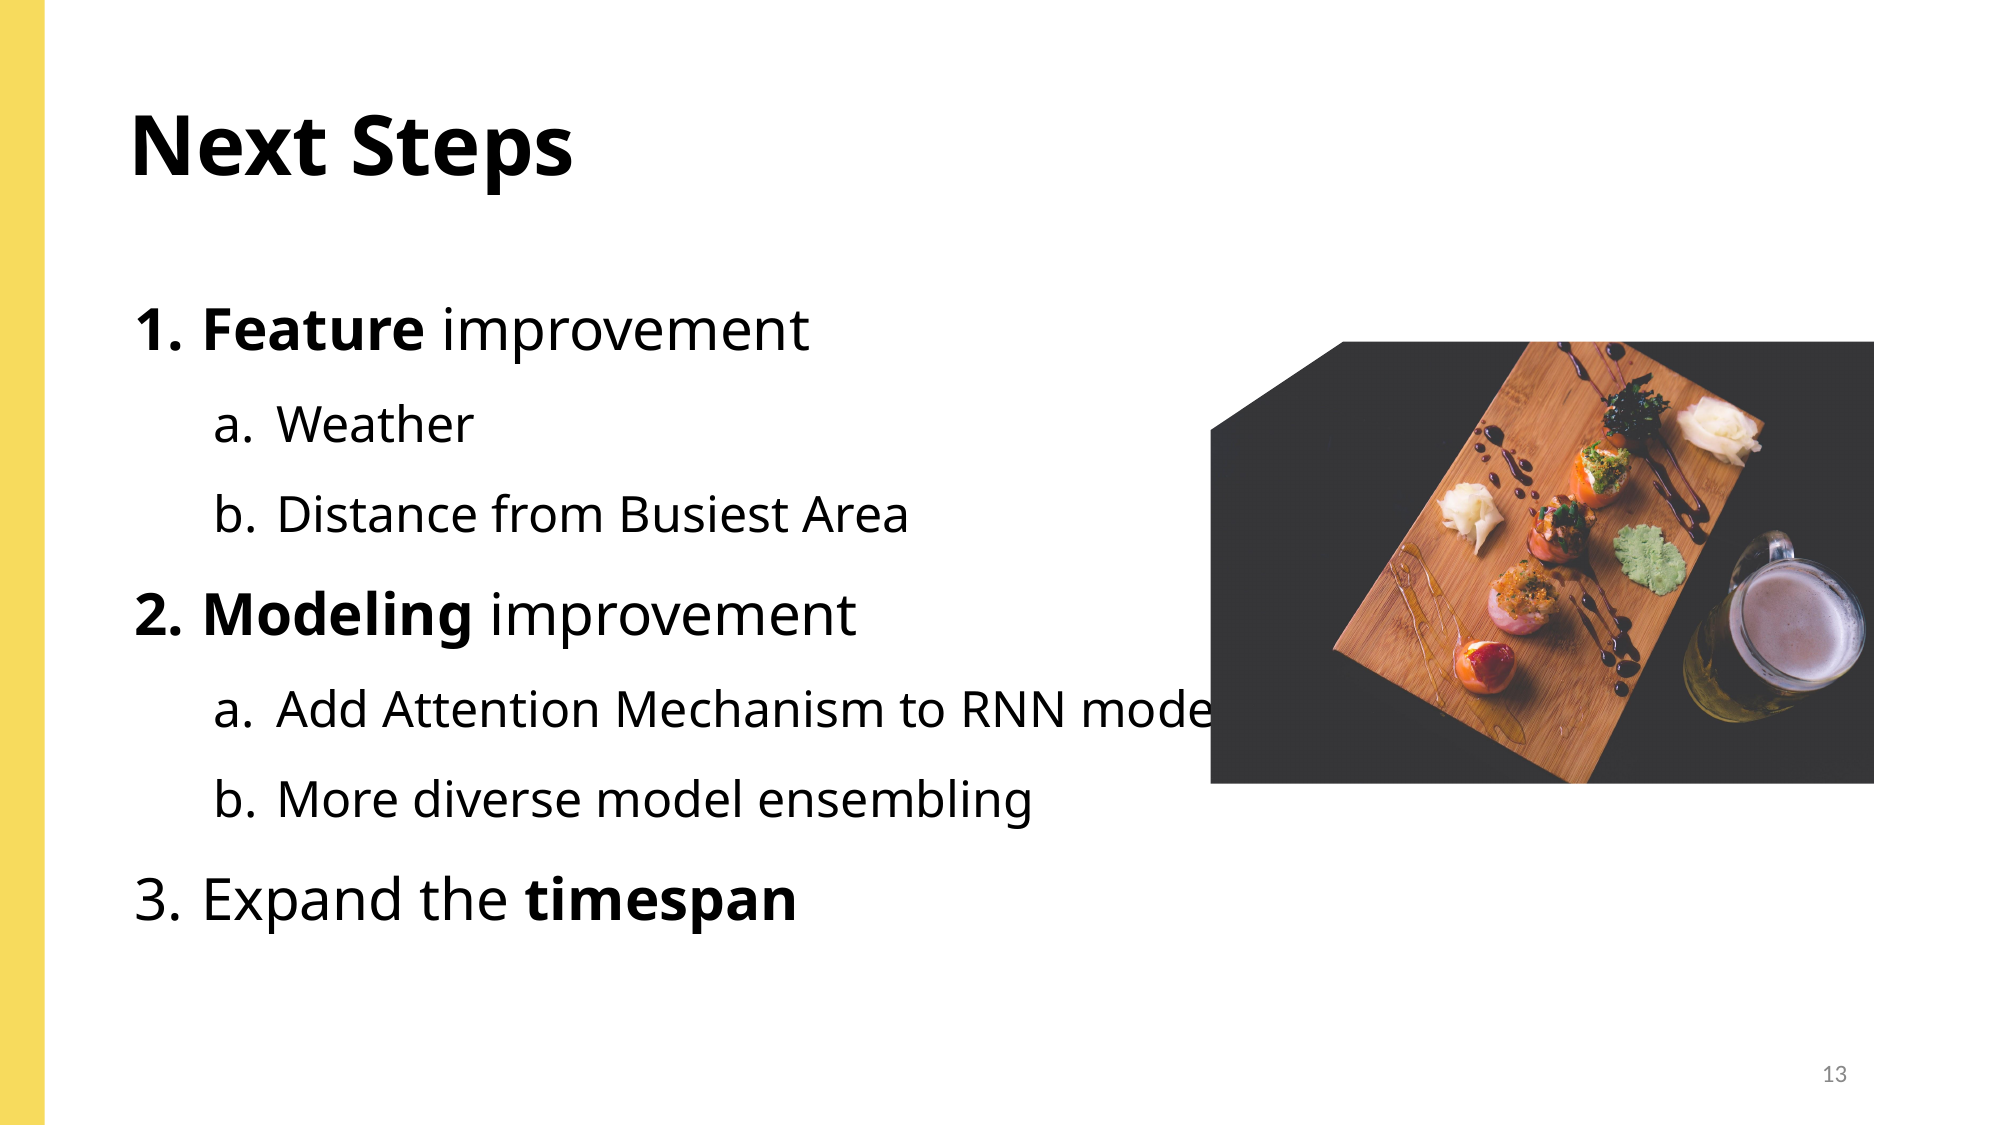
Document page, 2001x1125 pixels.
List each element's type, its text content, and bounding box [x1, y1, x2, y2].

slide_number 13 [1412, 1042, 1863, 1103]
title Next Steps [113, 47, 1741, 250]
list Feature improvement Weather Distance from Busiest Area Modeling improvement Add Attention Mechanism to RNN model More diverse model ensembling Expand the timespan [111, 249, 1287, 984]
picture [1210, 341, 1875, 784]
